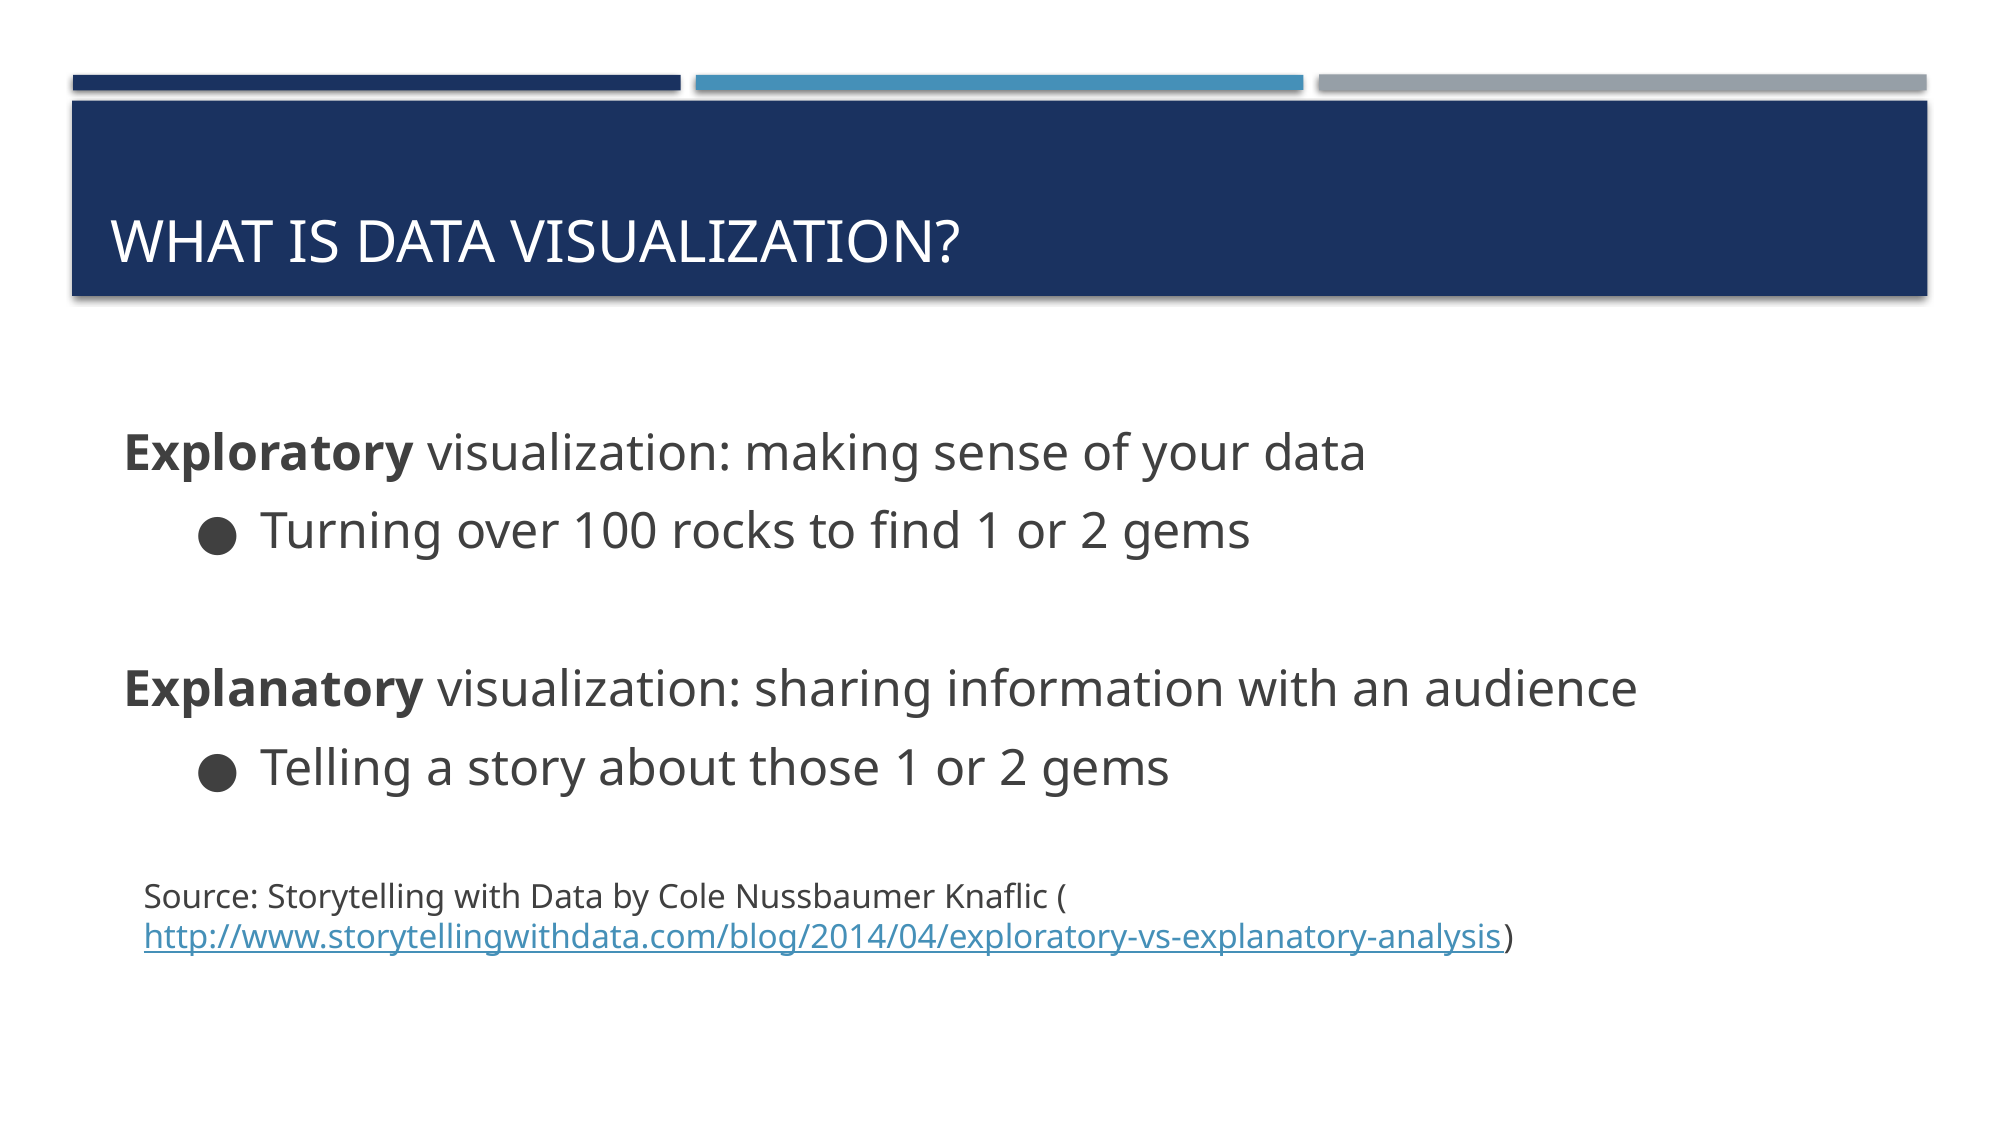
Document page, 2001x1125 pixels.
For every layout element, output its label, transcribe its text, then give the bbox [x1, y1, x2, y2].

title What is data visualization? [95, 115, 1905, 282]
list Exploratory visualization: making sense of your data Turning over 100 rocks to find 1 or 2 gems Explanatory visualization: sharing information with an audience Telling a story about those 1 or 2 gems Source: Storytelling with Data by Cole Nussbaumer Knaflic (http://www.storytellingwithdata.com/blog/2014/04/exploratory-vs-explanatory-analysis) [95, 419, 1905, 1066]
